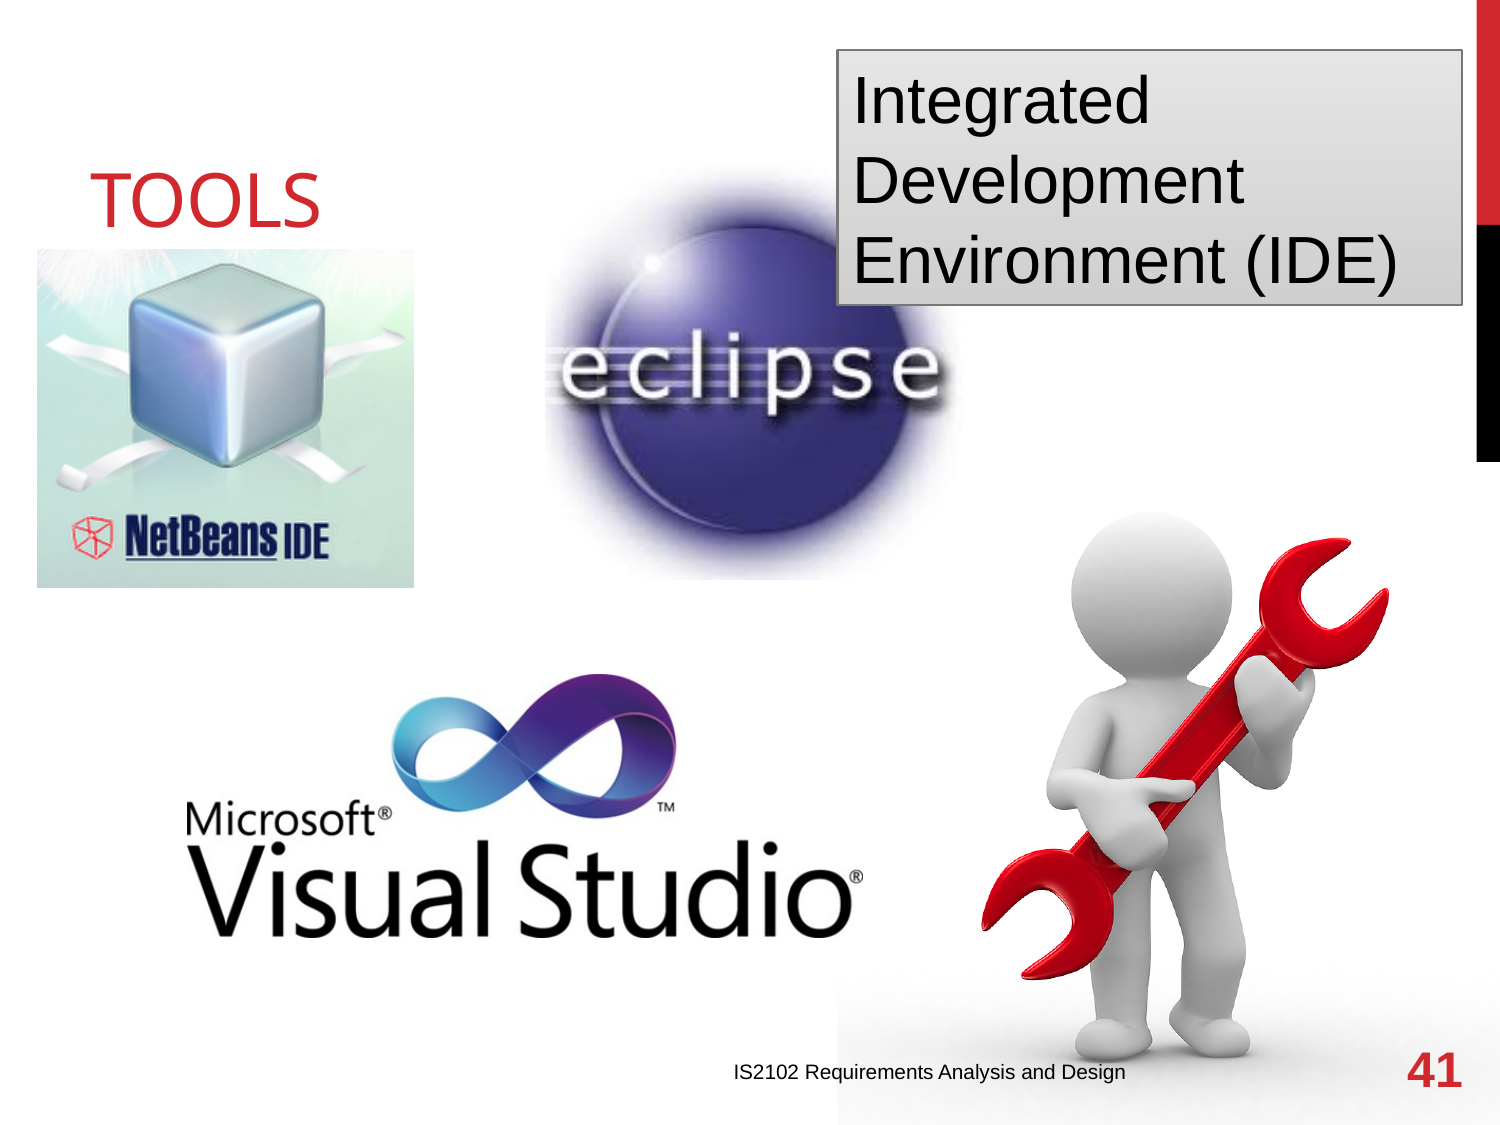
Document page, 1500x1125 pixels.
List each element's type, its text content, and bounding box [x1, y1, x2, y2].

picture [186, 161, 1500, 1125]
footer IS2102 Requirements Analysis and Design [718, 1051, 835, 1112]
title Tools [75, 25, 1025, 250]
text_box Integrated Development Environment (IDE) [836, 49, 1463, 306]
picture [36, 249, 415, 588]
